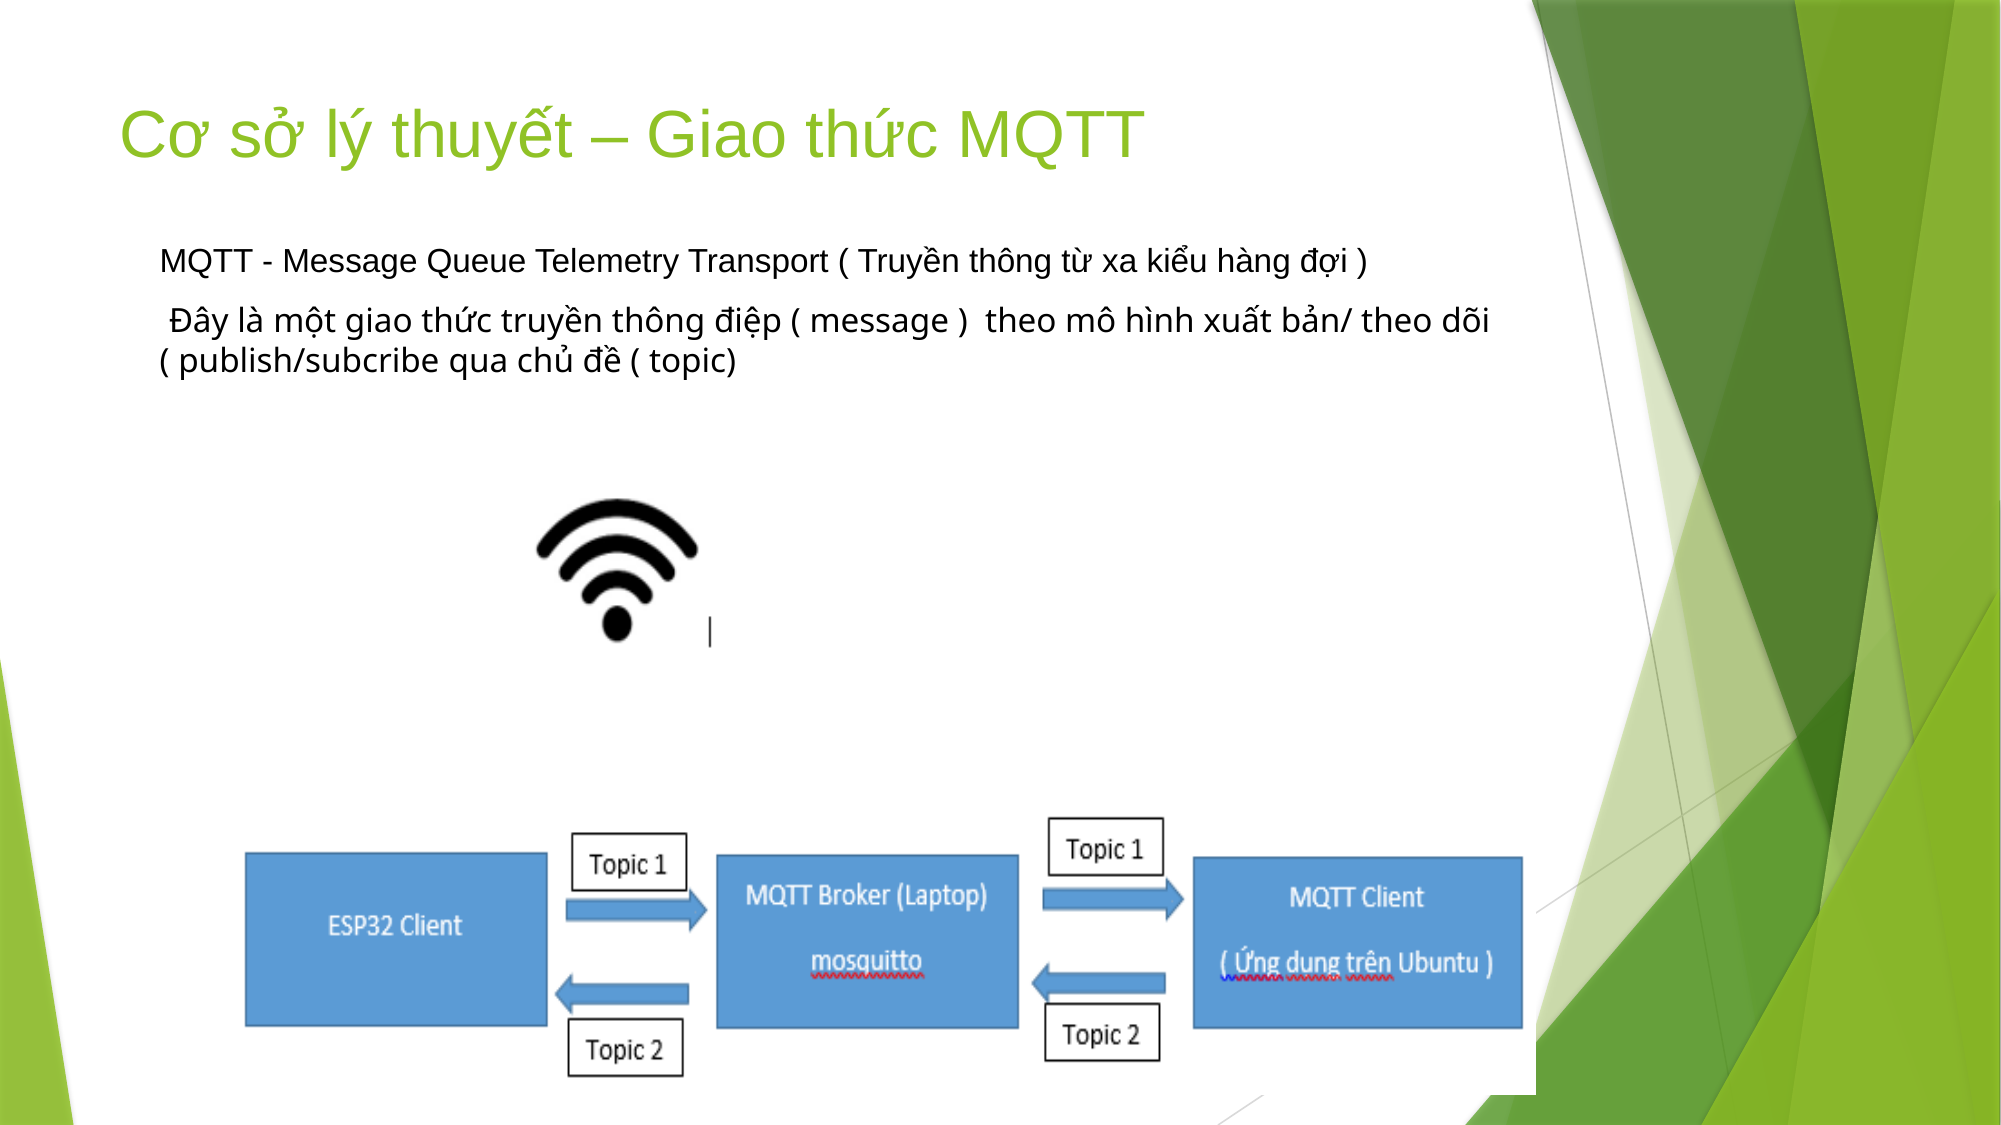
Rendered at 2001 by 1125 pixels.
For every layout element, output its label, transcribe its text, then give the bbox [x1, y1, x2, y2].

list MQTT - Message Queue Telemetry Transport ( Truyền thông từ xa kiểu hàng đợi ) Đây là một giao thức truyền thông điệp ( message ) theo mô hình xuất bản/ theo dõi ( publish/subcribe qua chủ đề ( topic) [135, 231, 1567, 621]
picture [211, 447, 1537, 1096]
title Cơ sở lý thuyết – Giao thức MQTT [104, 82, 1515, 300]
